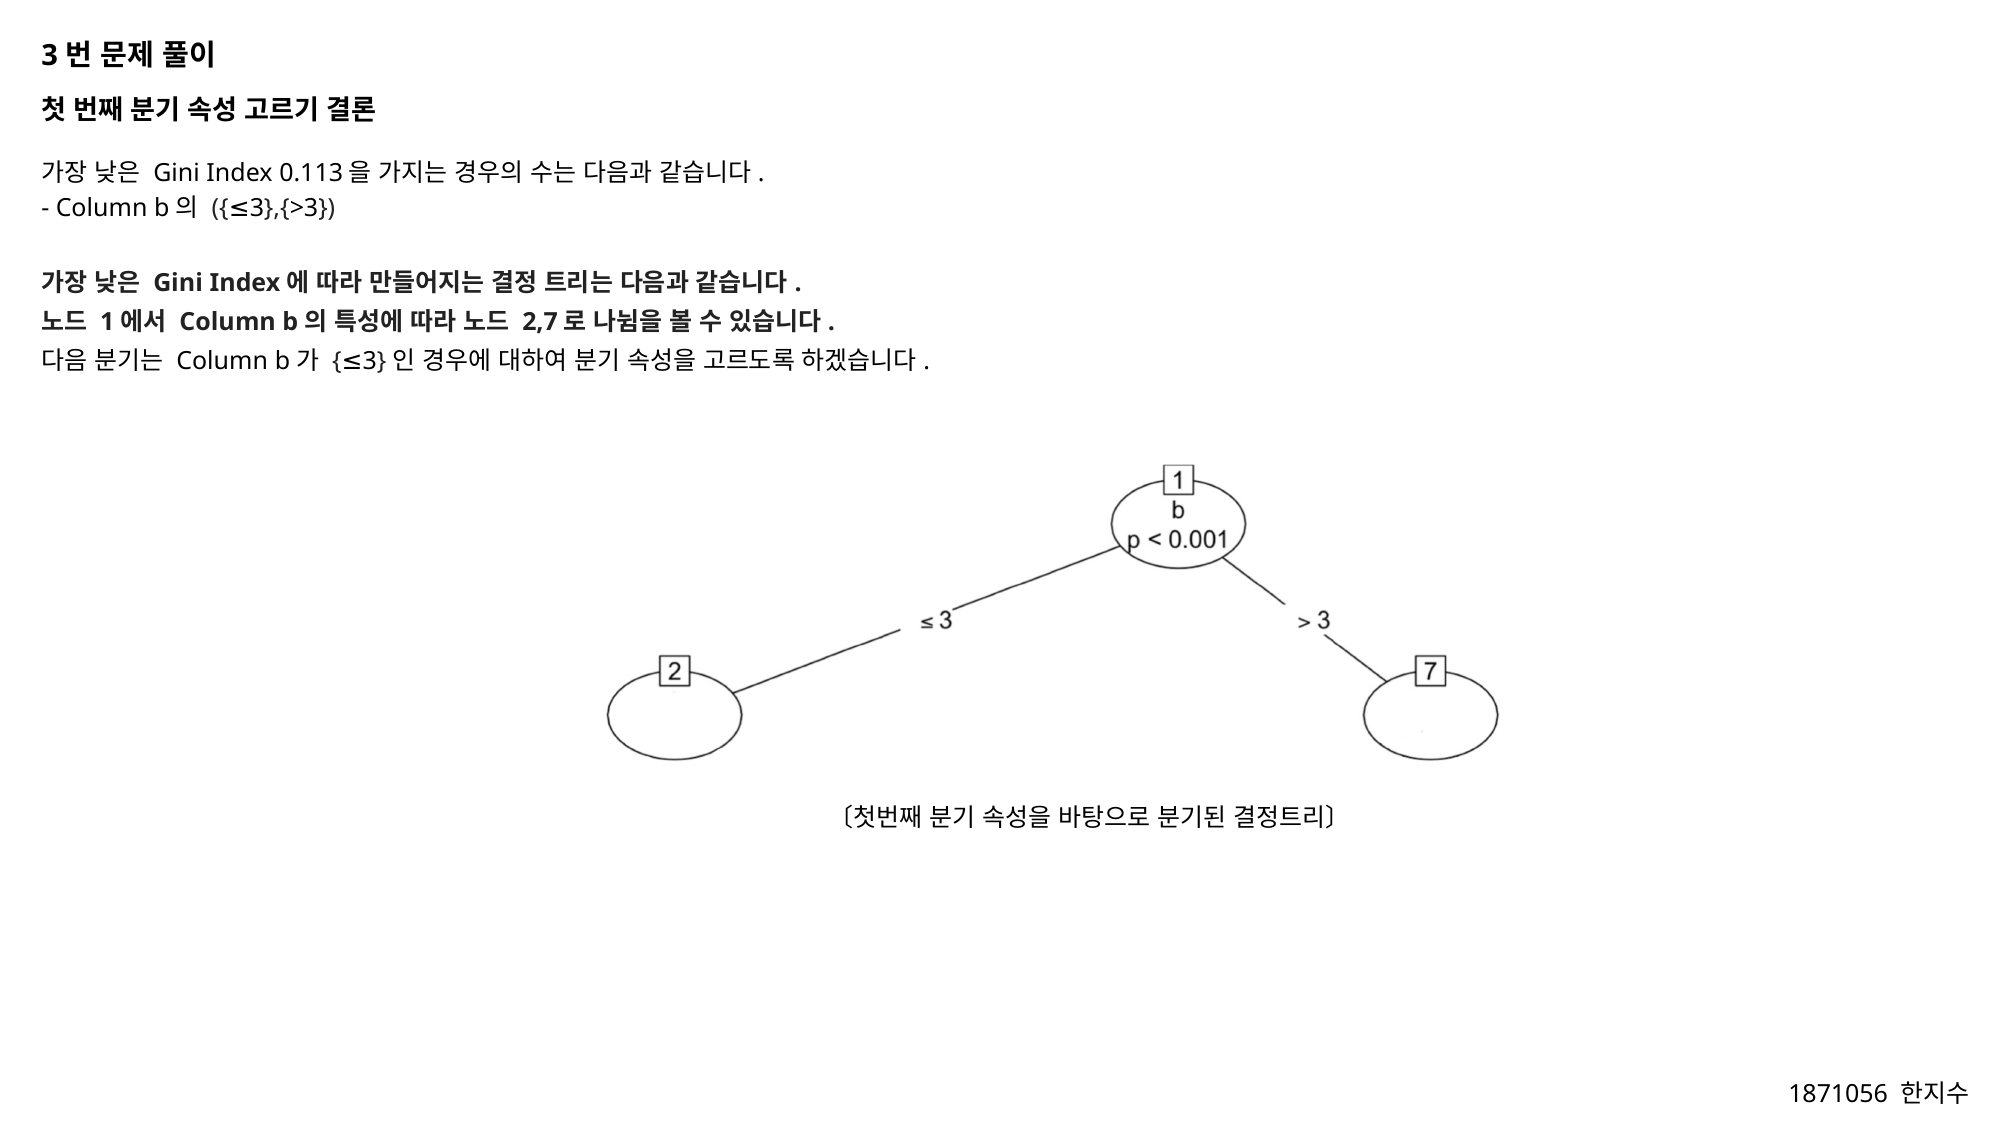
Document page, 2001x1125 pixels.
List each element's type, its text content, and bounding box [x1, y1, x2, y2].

text_box 3번 문제 풀이 [26, 11, 1974, 74]
picture [599, 464, 1503, 766]
text_box 첫 번째 분기 속성 고르기 결론 [26, 74, 1974, 132]
text_box 1871056 한지수 [1678, 1070, 1985, 1115]
text_box 〔첫번째 분기 속성을 바탕으로 분기된 결정트리〕 [814, 785, 1366, 840]
text_box 가장 낮은 Gini Index 0.113을 가지는 경우의 수는 다음과 같습니다. - Column b의 ({≤3},{>3}) 가장 낮은 Gini Index에 따라 만들어지는 결정 트리는 다음과 같습니다. 노드 1에서 Column b의 특성에 따라 노드 2,7로 나뉨을 볼 수 있습니다. 다음 분기는 Column b가 {≤3}인 경우에 대하여 분기 속성을 고르도록 하겠습니다. [26, 142, 1208, 418]
